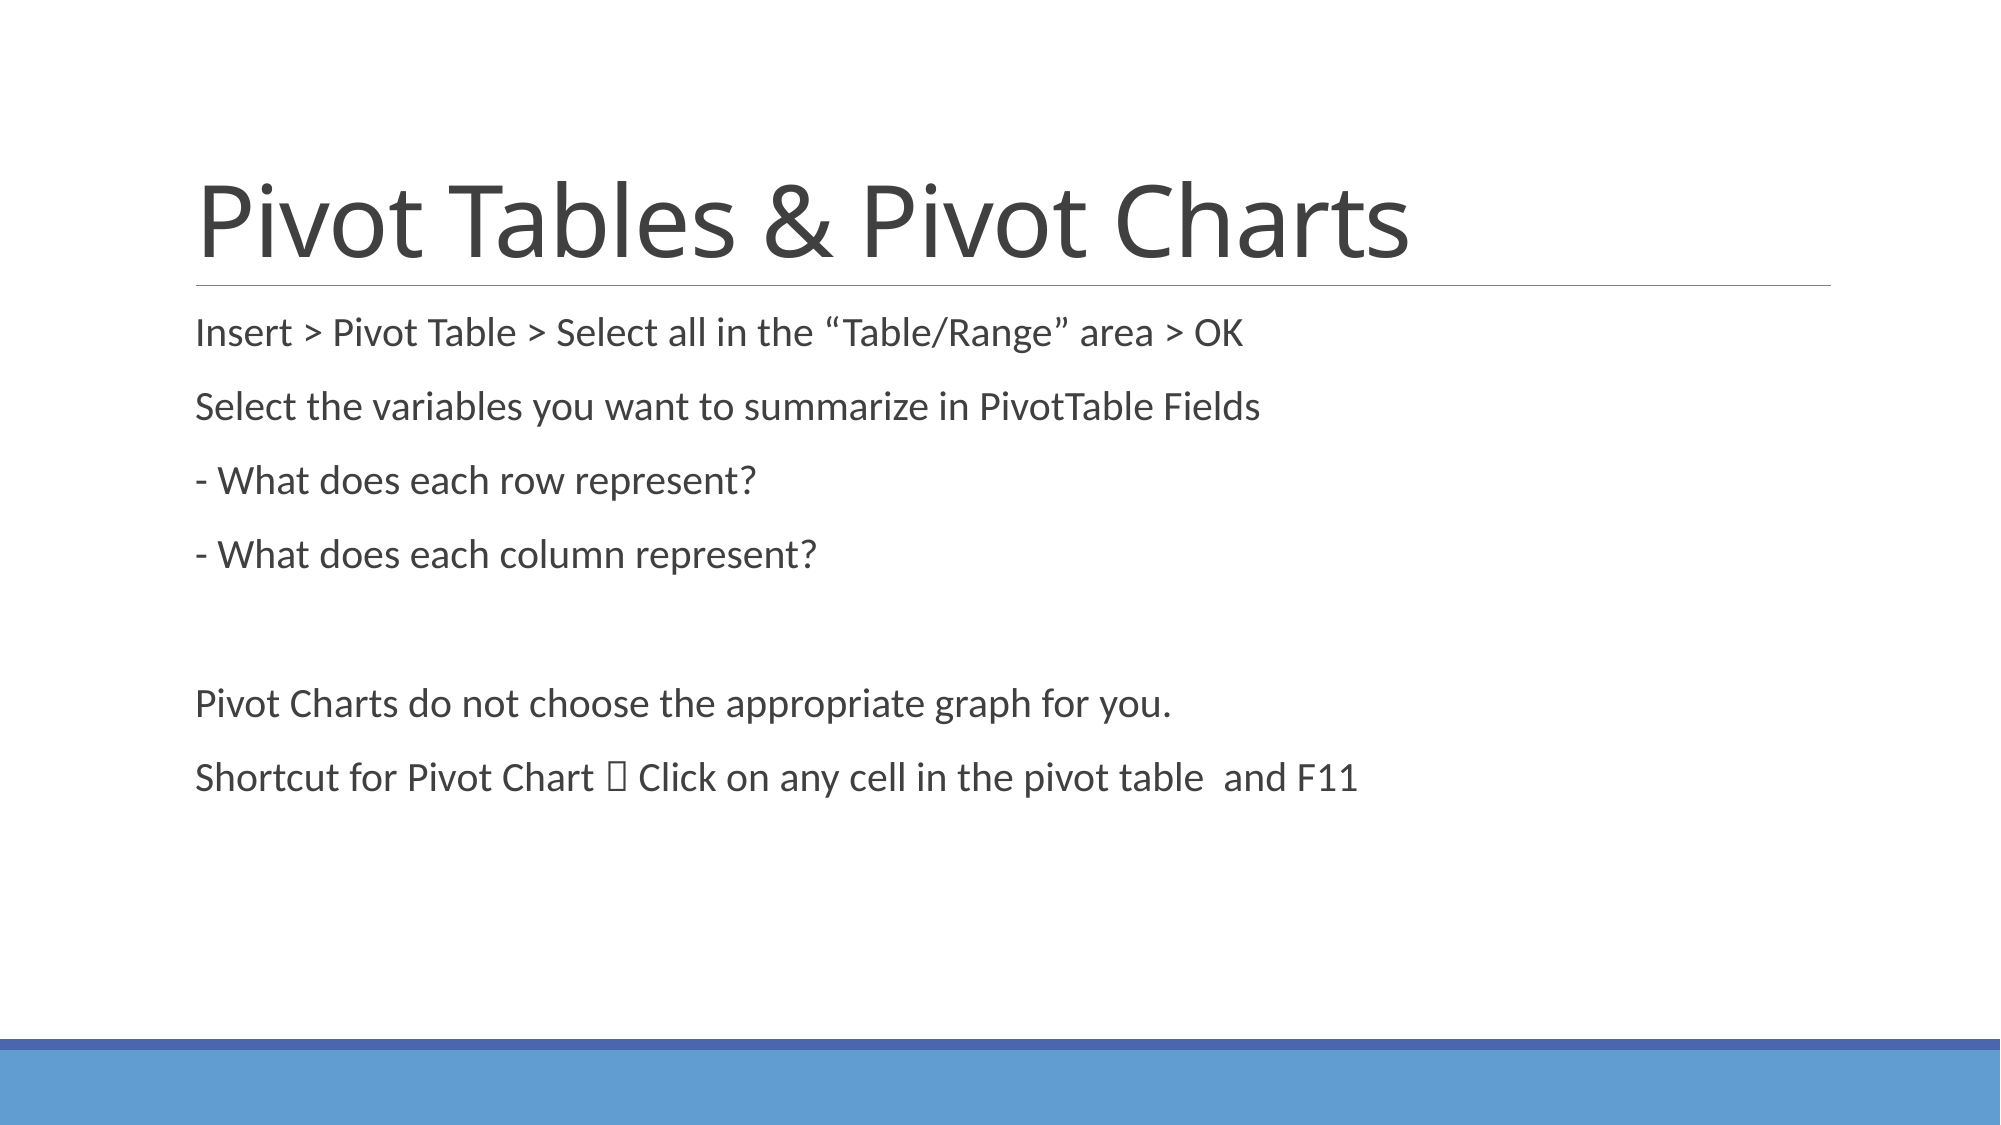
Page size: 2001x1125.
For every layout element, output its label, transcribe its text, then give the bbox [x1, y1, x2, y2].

title Pivot Tables & Pivot Charts [180, 47, 1830, 285]
list Insert > Pivot Table > Select all in the “Table/Range” area > OK Select the variables you want to summarize in PivotTable Fields - What does each row represent? - What does each column represent? Pivot Charts do not choose the appropriate graph for you. Shortcut for Pivot Chart  Click on any cell in the pivot table and F11 [180, 302, 1830, 963]
